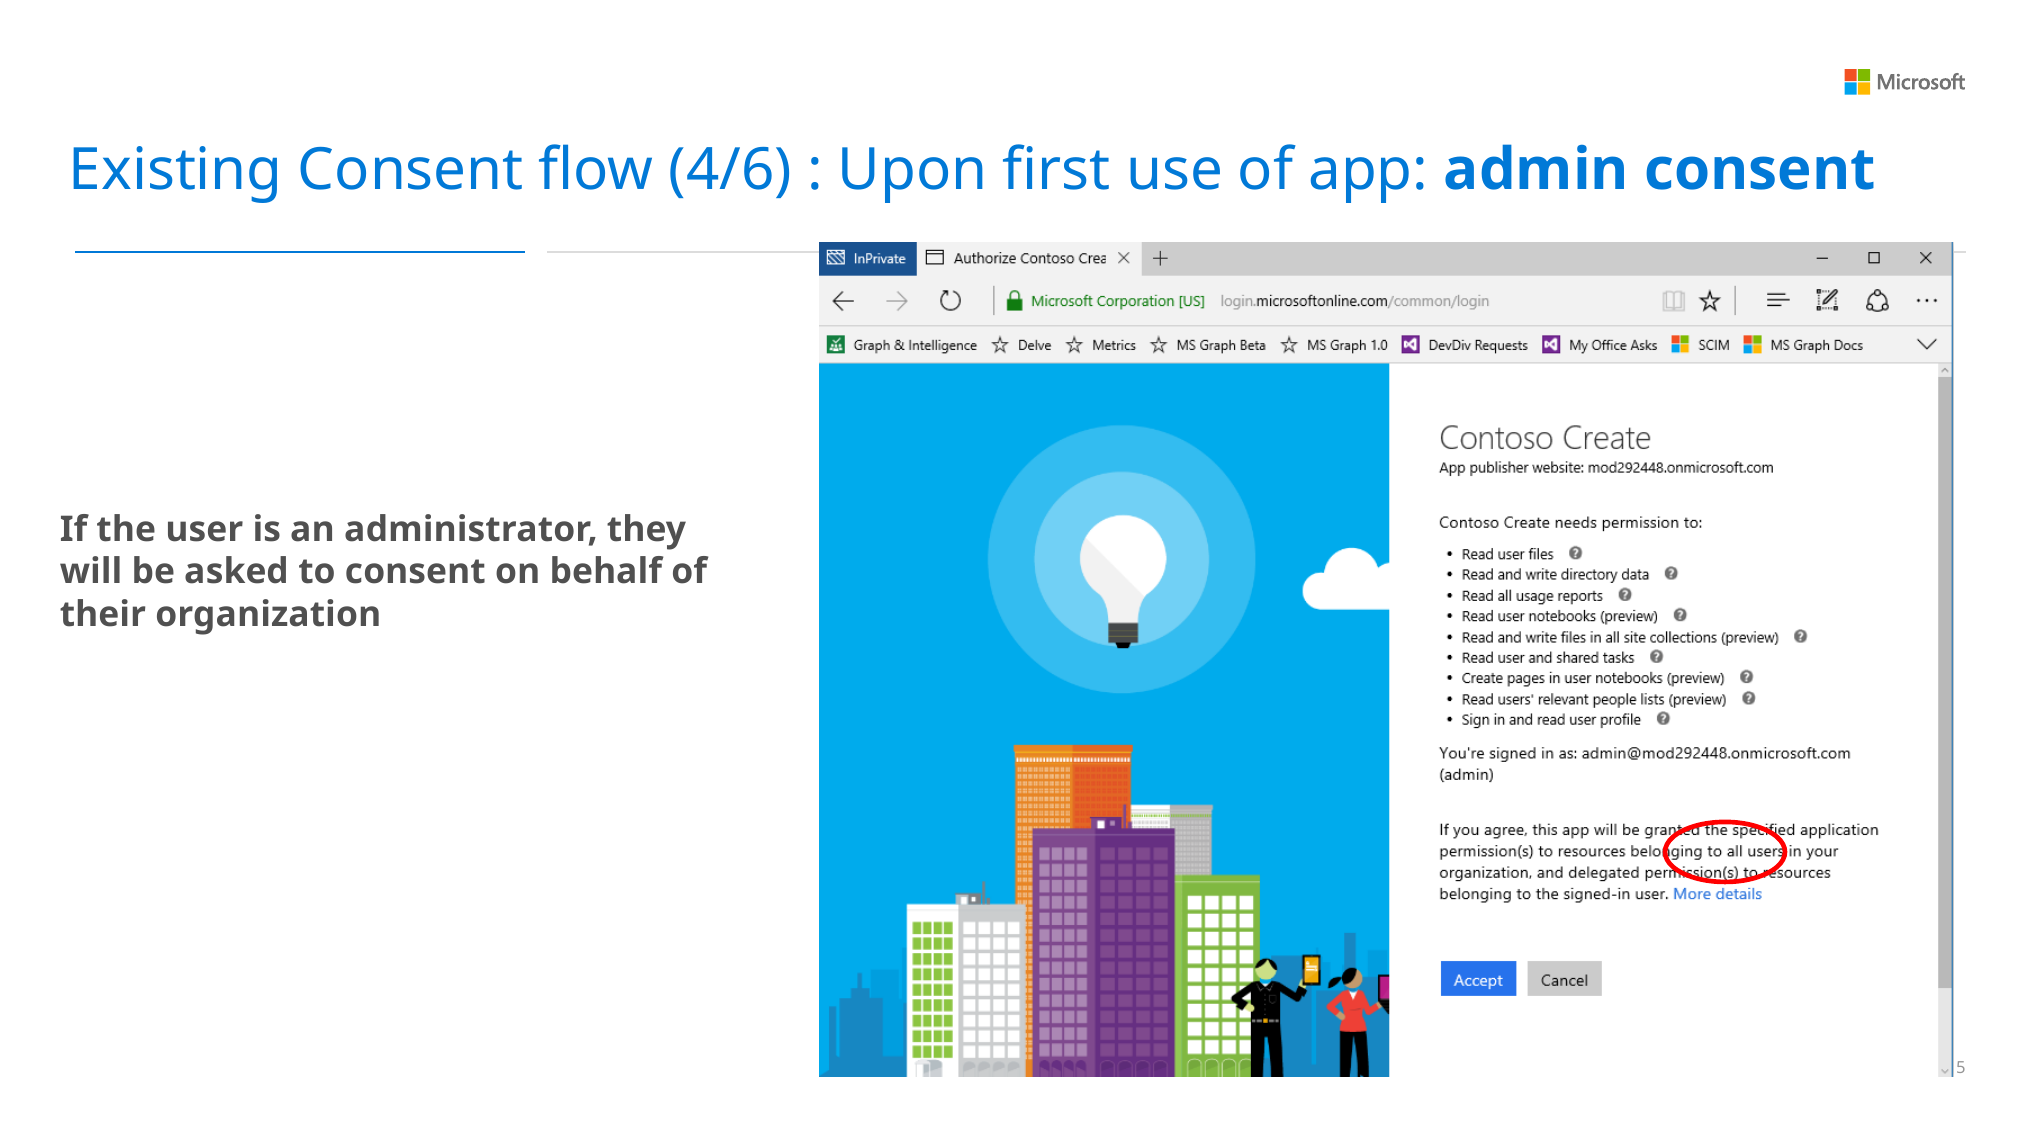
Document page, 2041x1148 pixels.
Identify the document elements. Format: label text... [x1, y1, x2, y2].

slide_number 14 [1954, 1058, 1966, 1077]
picture [1330, 979, 1338, 986]
list Existing Consent flow (4/6) : Upon first use of app: admin consent [45, 120, 1968, 200]
picture [819, 242, 1954, 1077]
picture [989, 426, 1255, 692]
text_box If the user is an administrator, they will be asked to consent on behalf of their organization [45, 498, 750, 641]
